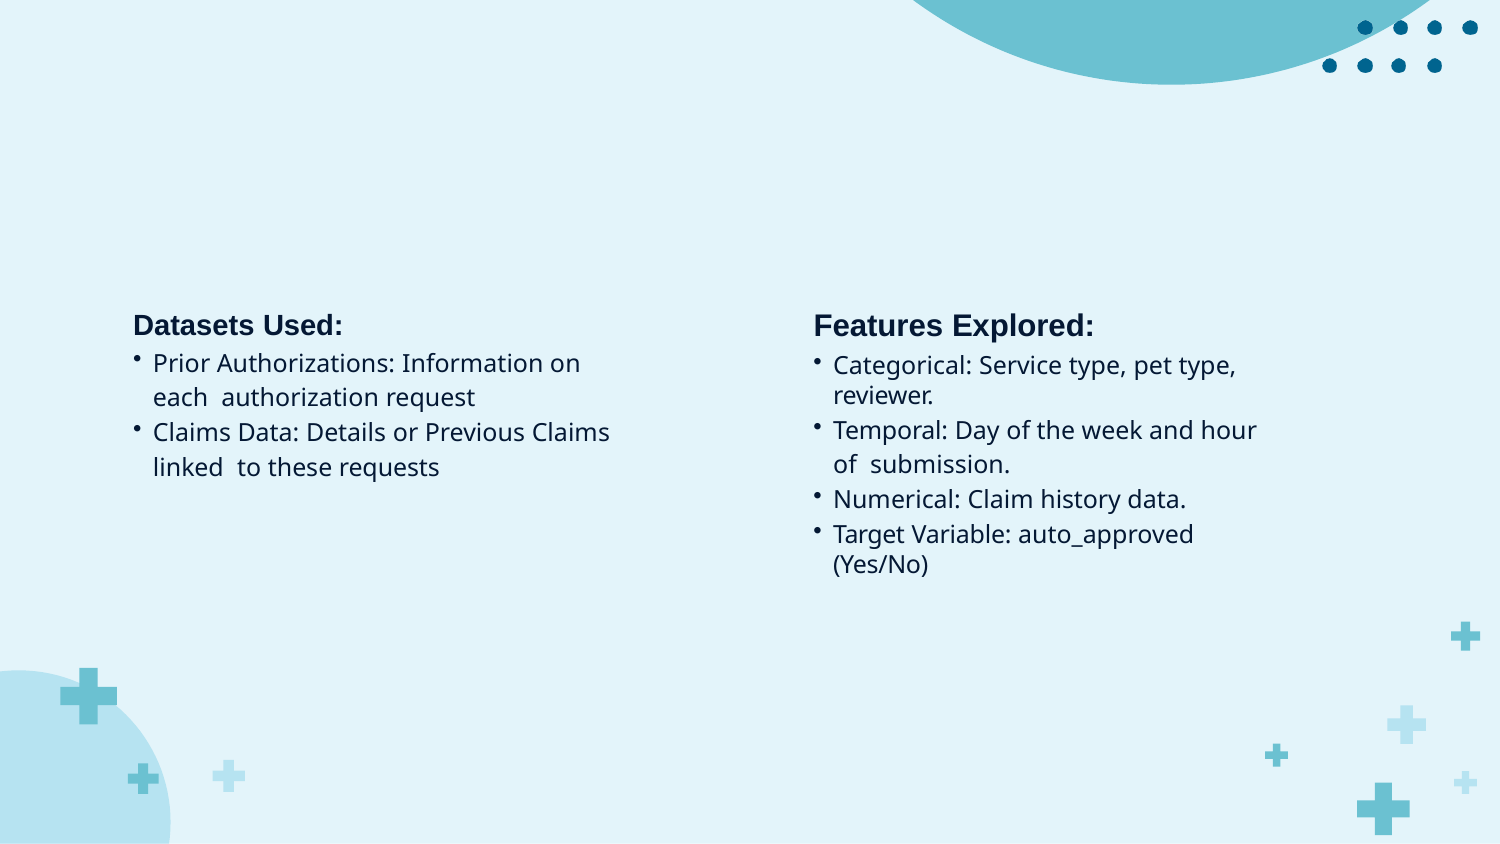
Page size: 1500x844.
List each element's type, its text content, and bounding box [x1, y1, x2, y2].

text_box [0, 667, 171, 844]
picture [1462, 32, 1478, 36]
text_box Prior Authorizations: Information on each authorization request Claims Data: Details or Previous Claims linked to these requests [131, 340, 671, 482]
text_box [1387, 705, 1426, 744]
text_box [1265, 743, 1288, 767]
text_box [1454, 771, 1477, 794]
text_box [212, 759, 245, 792]
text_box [912, 0, 1442, 85]
text_box [1357, 782, 1410, 836]
text_box [1451, 621, 1481, 651]
title Datasets Used: [131, 303, 347, 340]
text_box Features Explored: Categorical: Service type, pet type, reviewer. Temporal: Day of the week and hour of submission. Numerical: Claim history data. Target Variable: auto_approved (Yes/No) [811, 294, 1330, 579]
